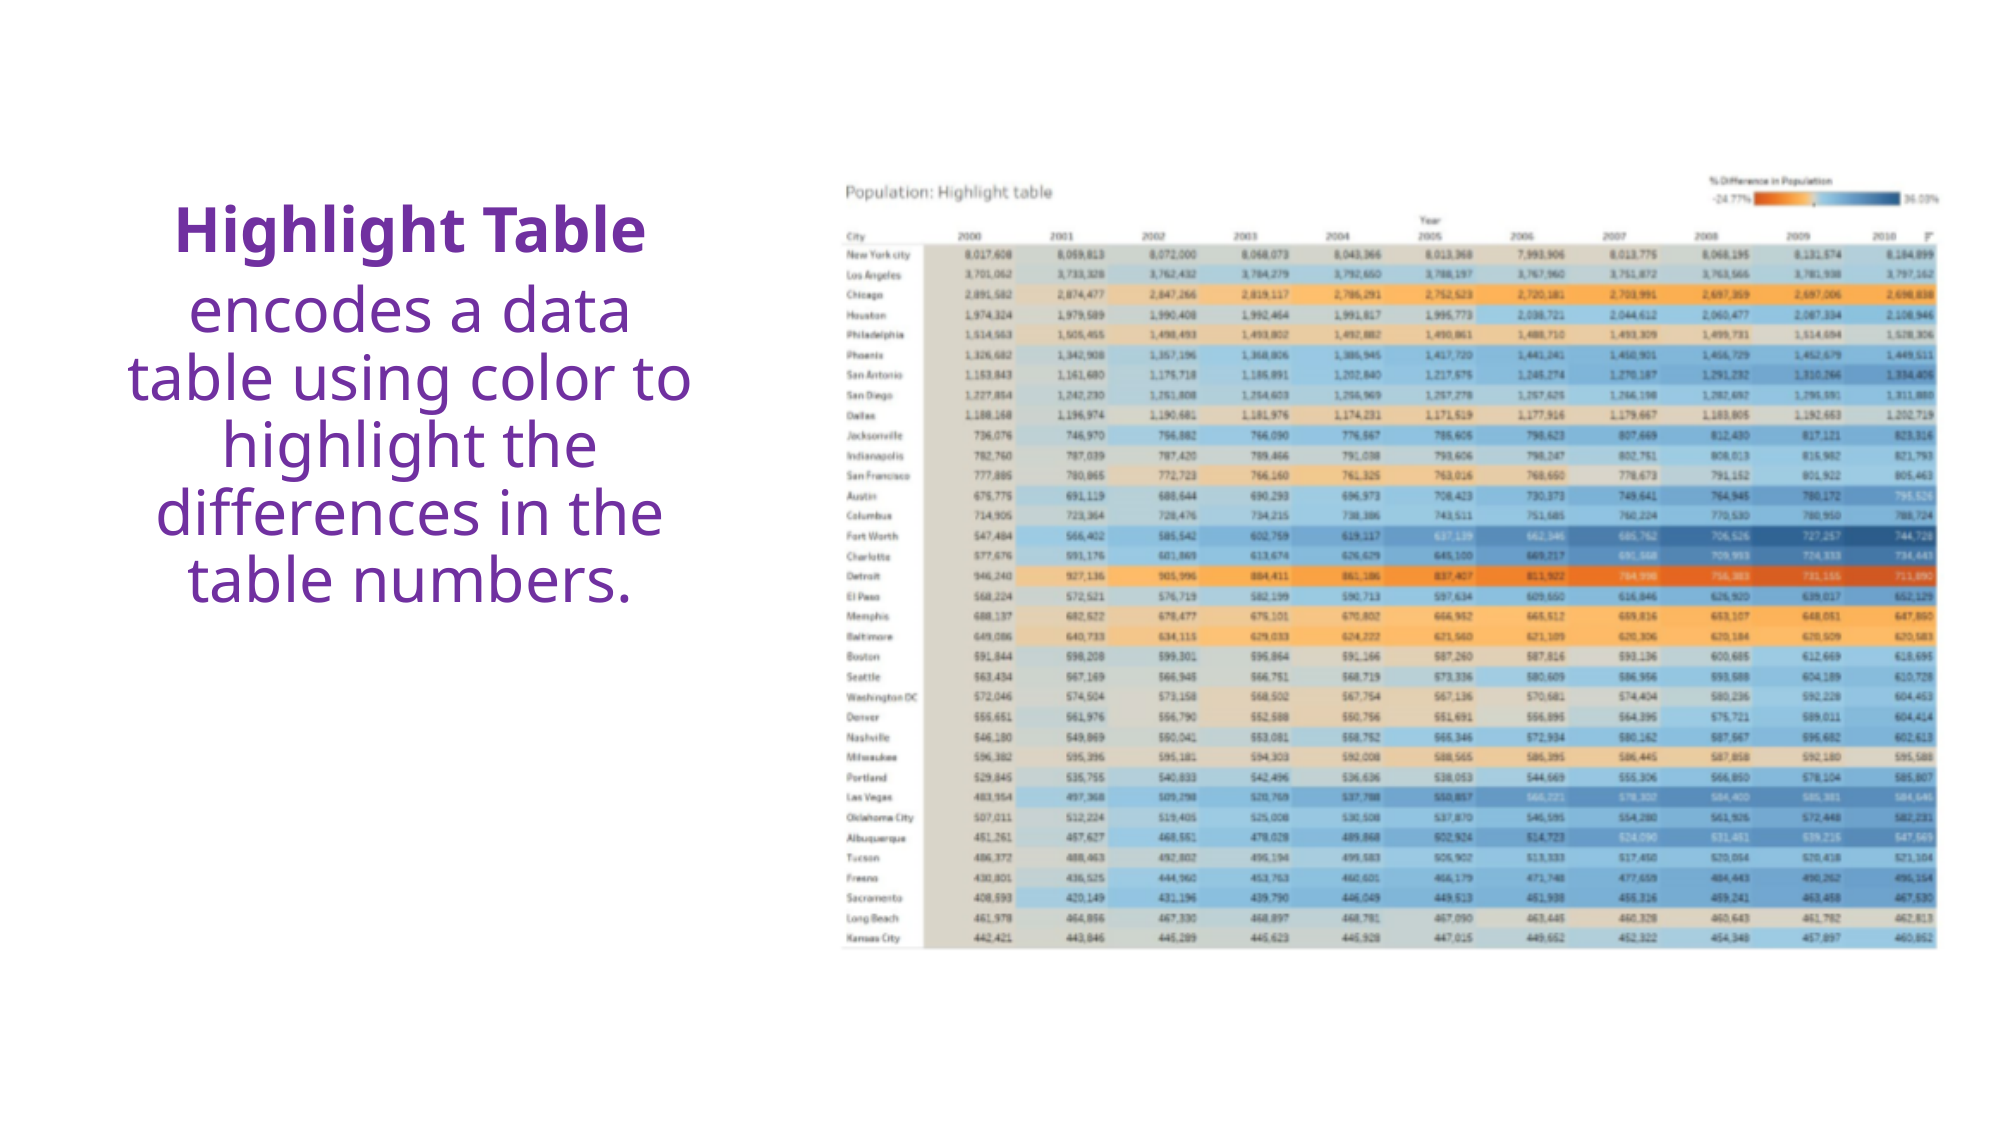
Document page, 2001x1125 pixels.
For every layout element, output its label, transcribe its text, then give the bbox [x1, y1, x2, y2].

picture [821, 149, 1962, 983]
text_box Highlight Table encodes a data table using color to highlight the differences in the table numbers. [110, 149, 711, 624]
